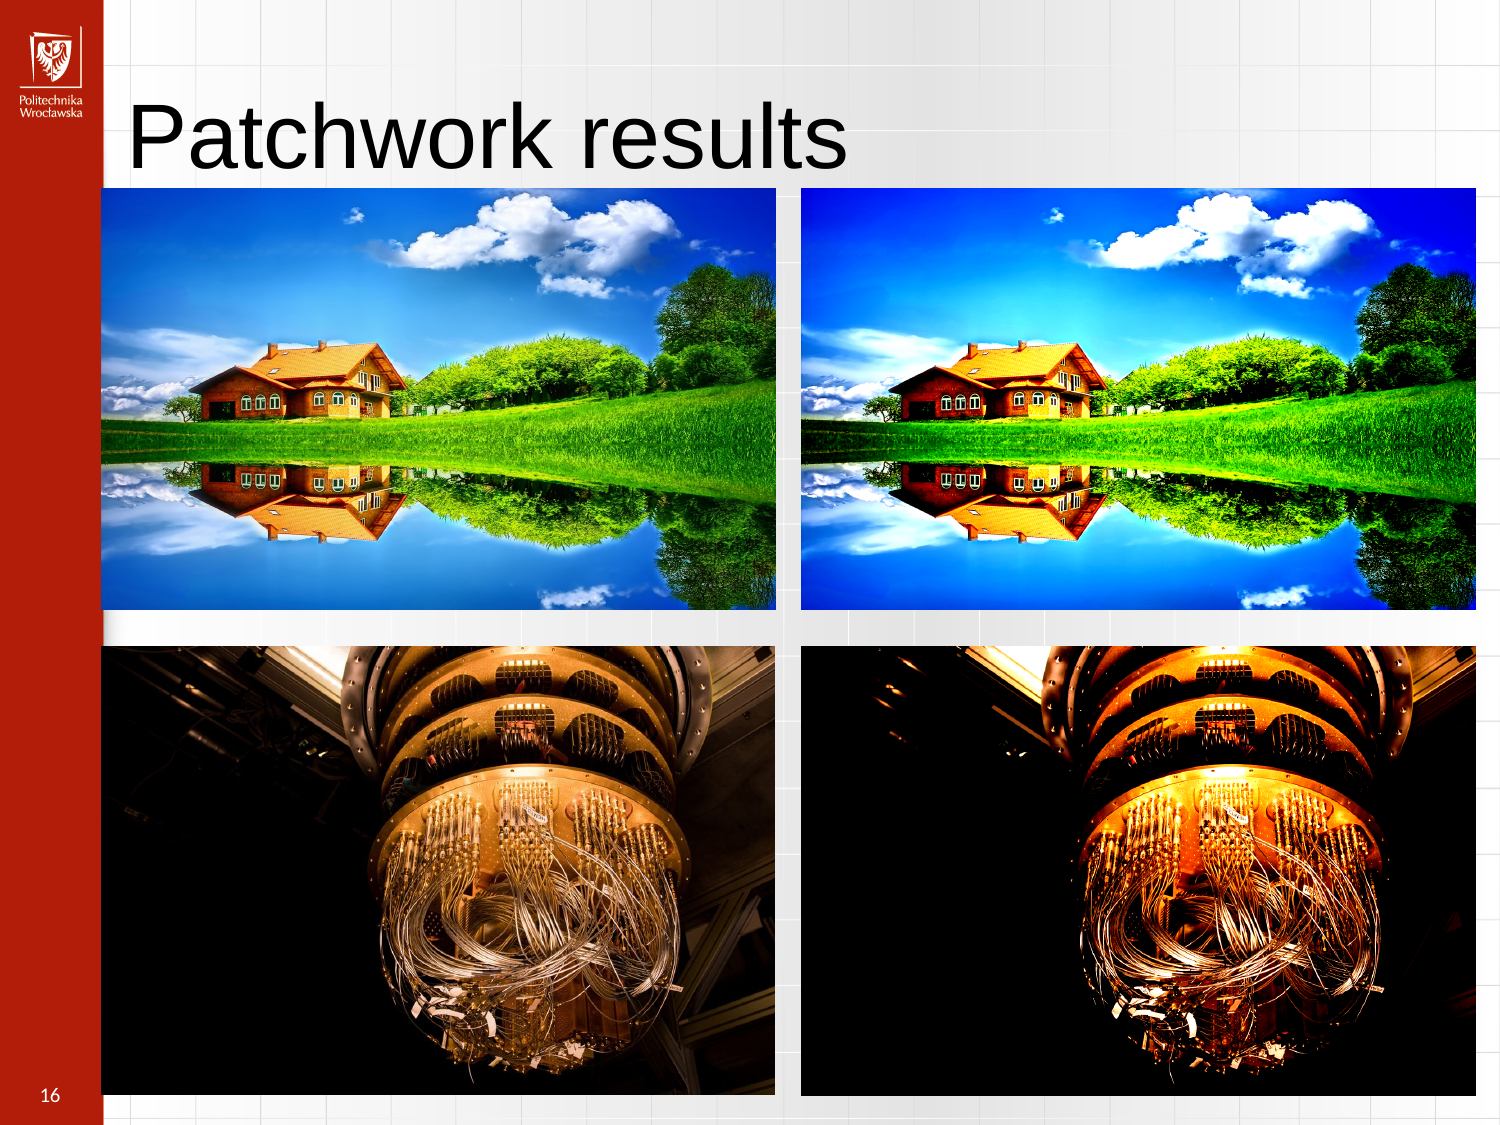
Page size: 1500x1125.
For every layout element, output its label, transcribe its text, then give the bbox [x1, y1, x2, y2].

picture [0, 0, 1500, 1125]
title Patchwork results [75, 88, 1425, 189]
